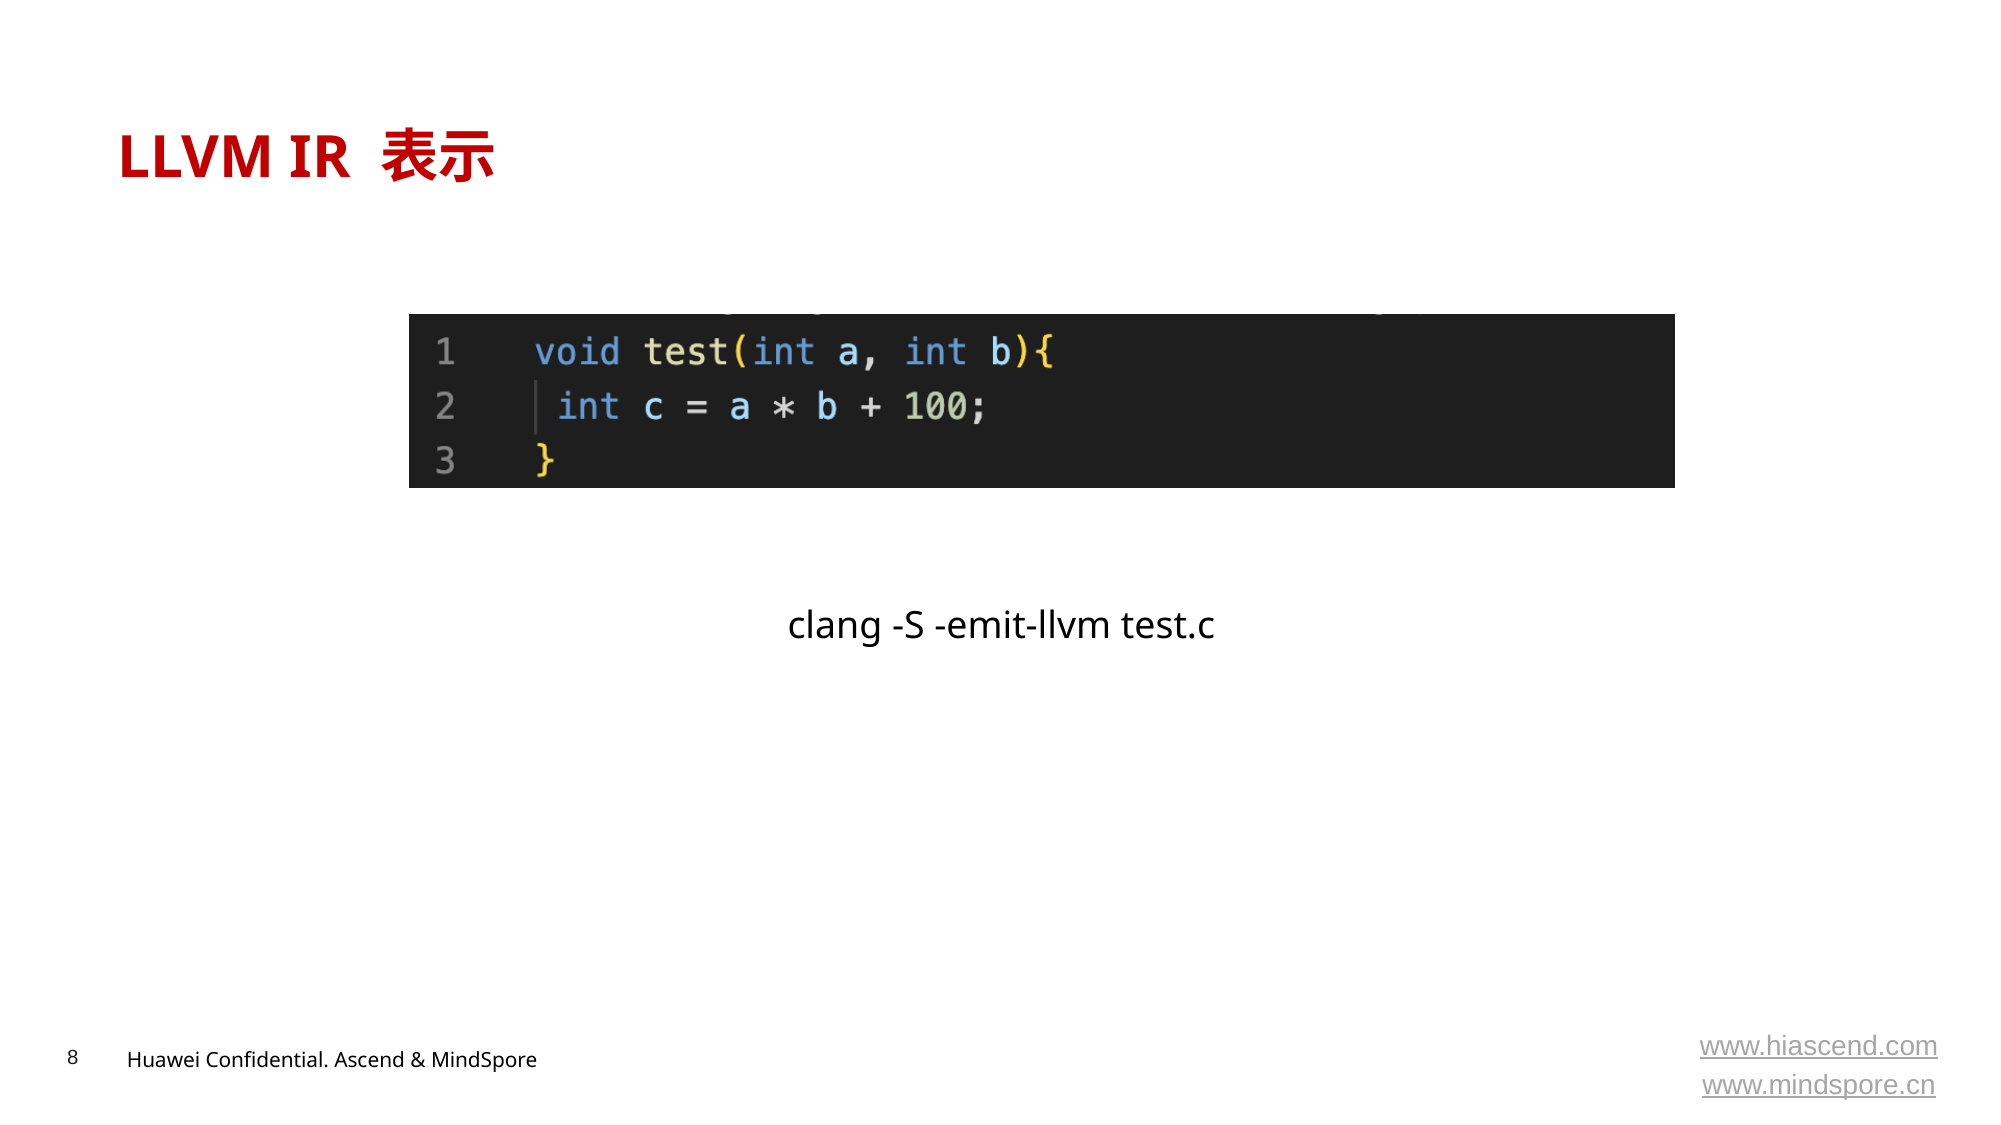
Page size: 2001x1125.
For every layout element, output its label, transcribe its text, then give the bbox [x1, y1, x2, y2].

title LLVM IR 表示 [102, 111, 1901, 209]
text_box clang -S -emit-llvm test.c [501, 593, 1502, 654]
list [409, 314, 1675, 488]
